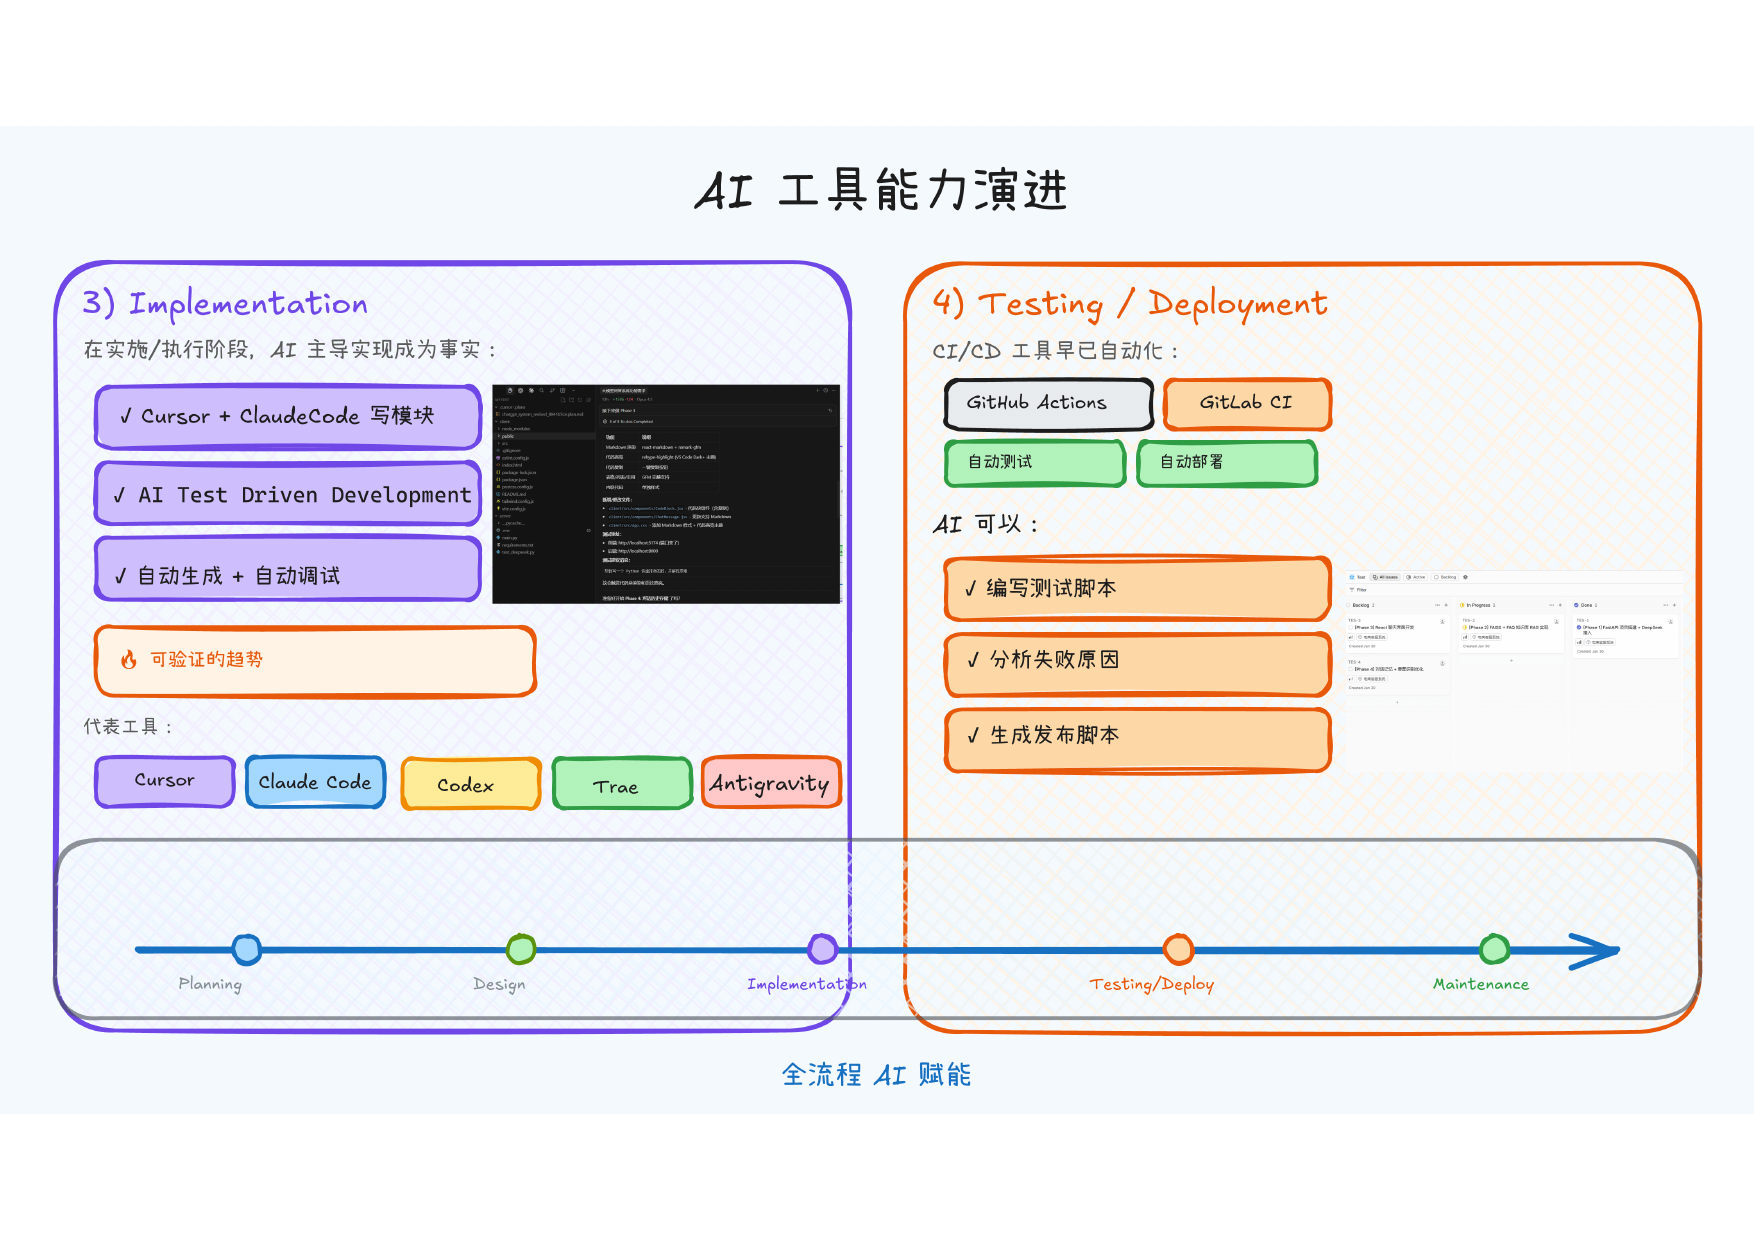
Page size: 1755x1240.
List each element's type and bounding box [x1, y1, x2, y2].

picture [0, 126, 1755, 1114]
